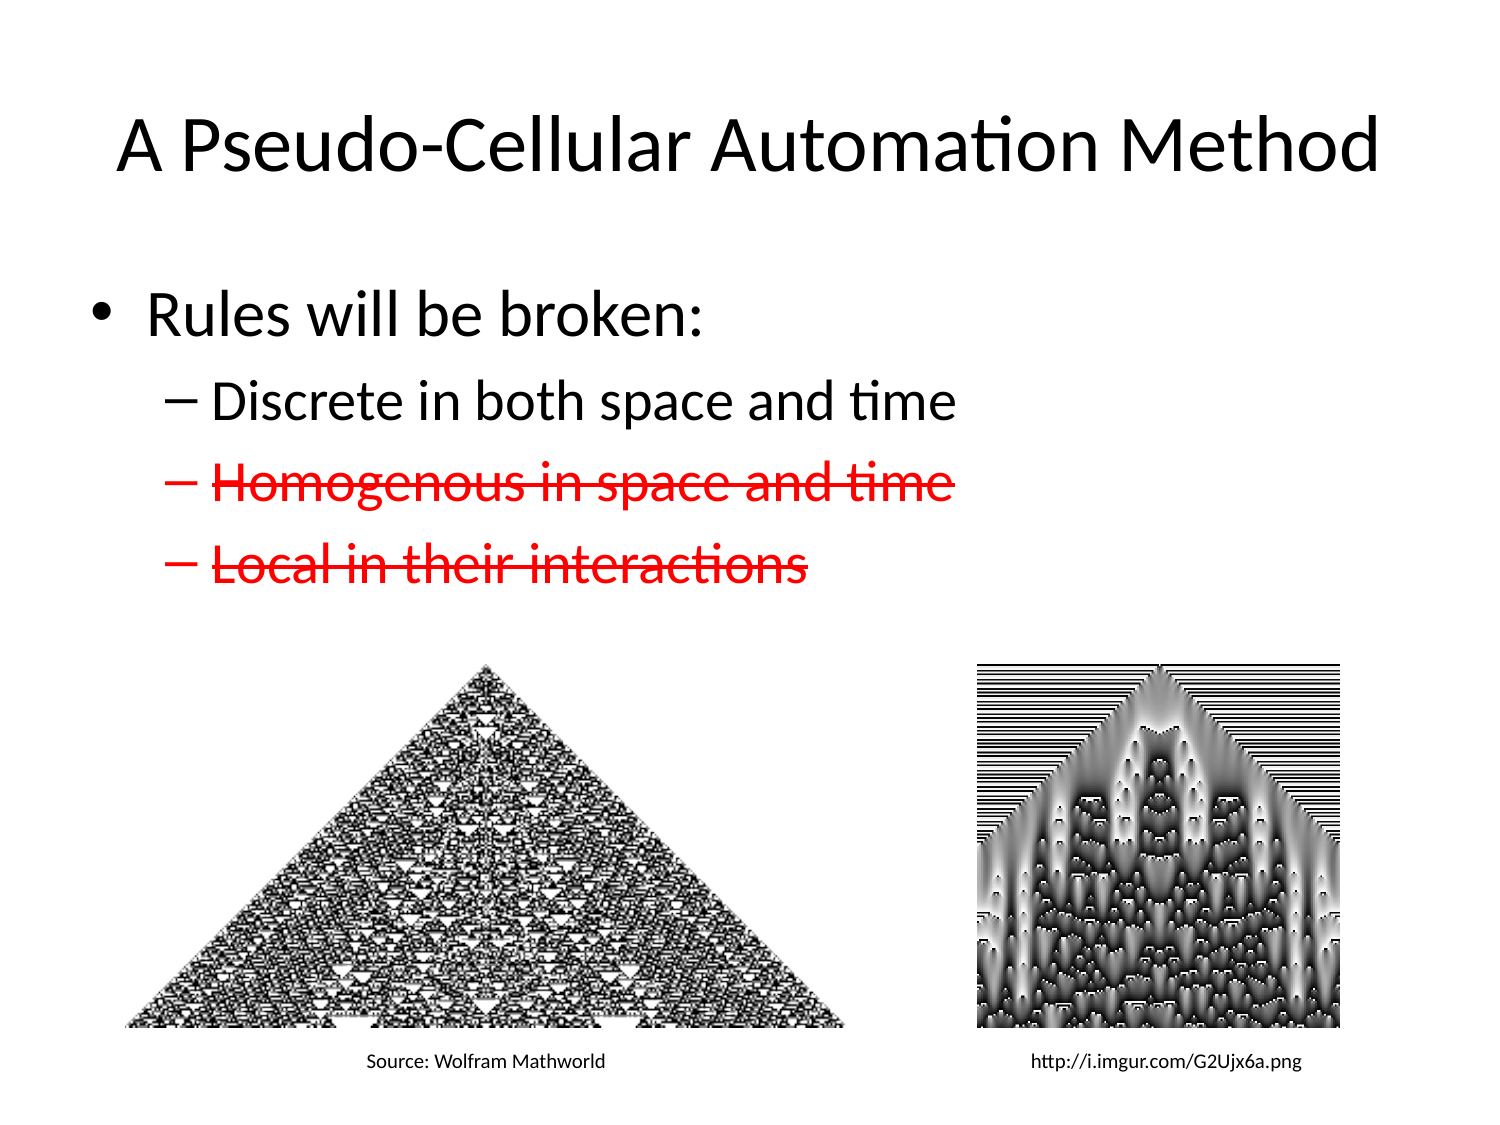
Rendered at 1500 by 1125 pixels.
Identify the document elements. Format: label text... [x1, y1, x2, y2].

list Rules will be broken: Discrete in both space and time Homogenous in space and time Local in their interactions [75, 262, 1425, 638]
picture [124, 664, 848, 1028]
text_box http://i.imgur.com/G2Ujx6a.png [1016, 1039, 1318, 1080]
text_box Source: Wolfram Mathworld [351, 1039, 621, 1080]
picture [977, 664, 1341, 1028]
title A Pseudo-Cellular Automation Method [75, 45, 1425, 233]
